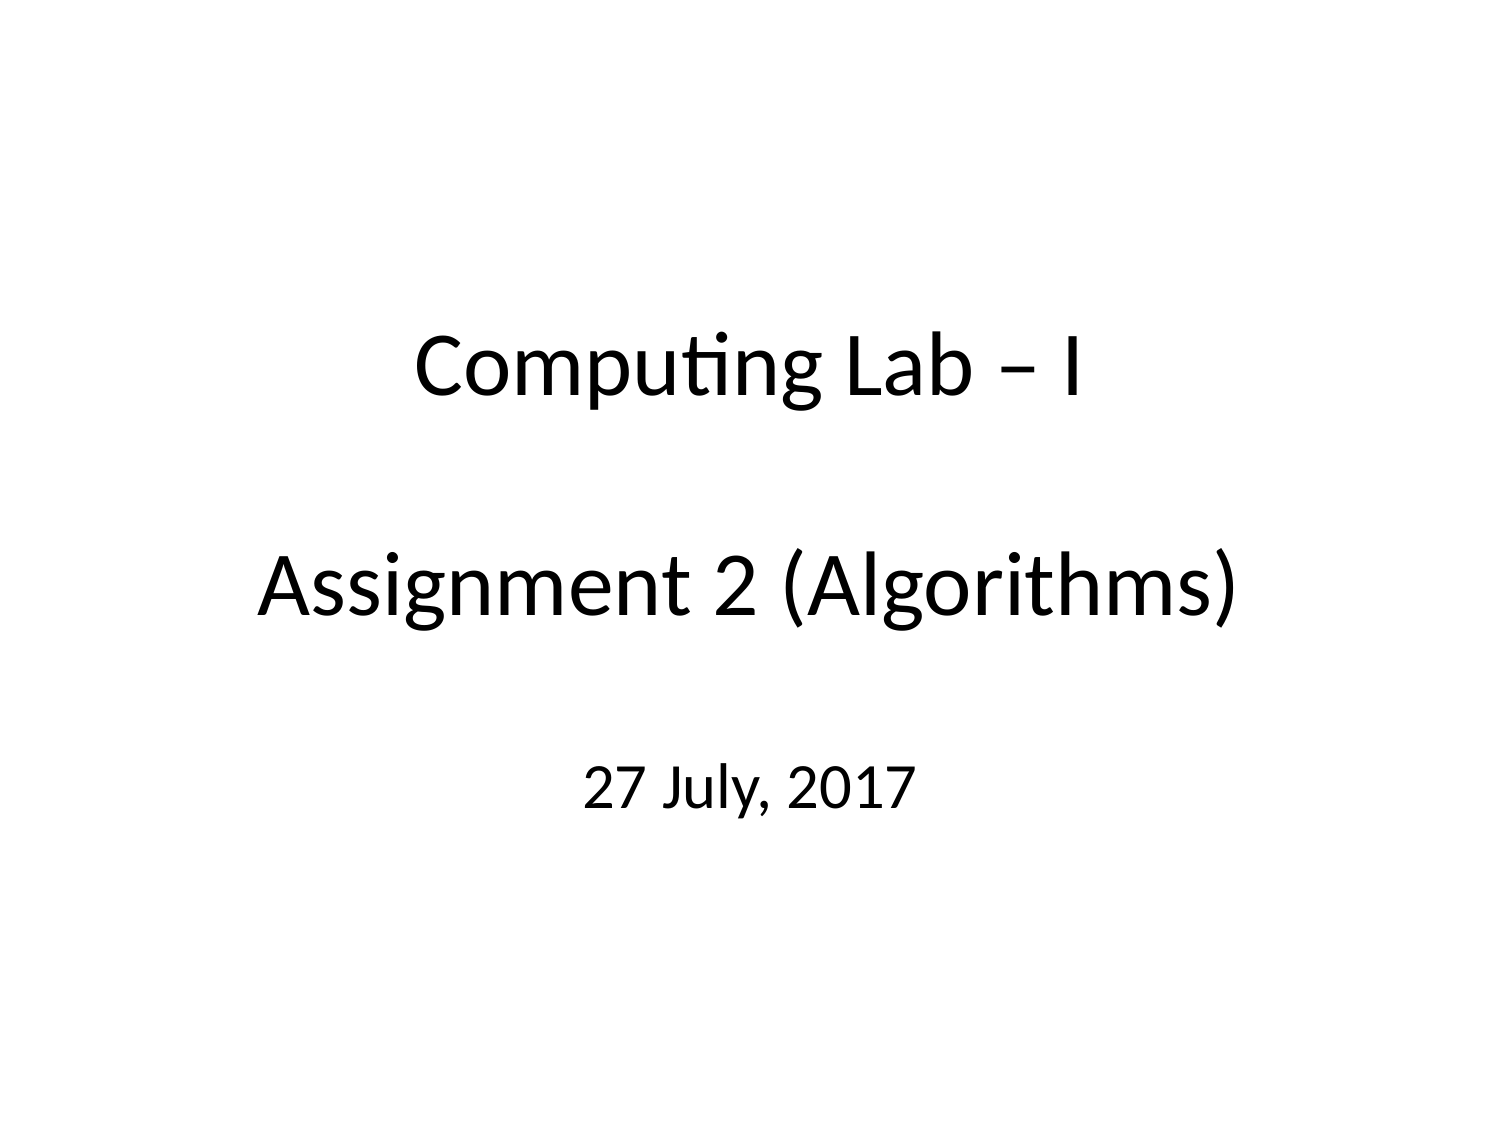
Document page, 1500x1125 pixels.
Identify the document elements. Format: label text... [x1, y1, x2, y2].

title Computing Lab – I Assignment 2 (Algorithms) 27 July, 2017 [112, 99, 1388, 1025]
